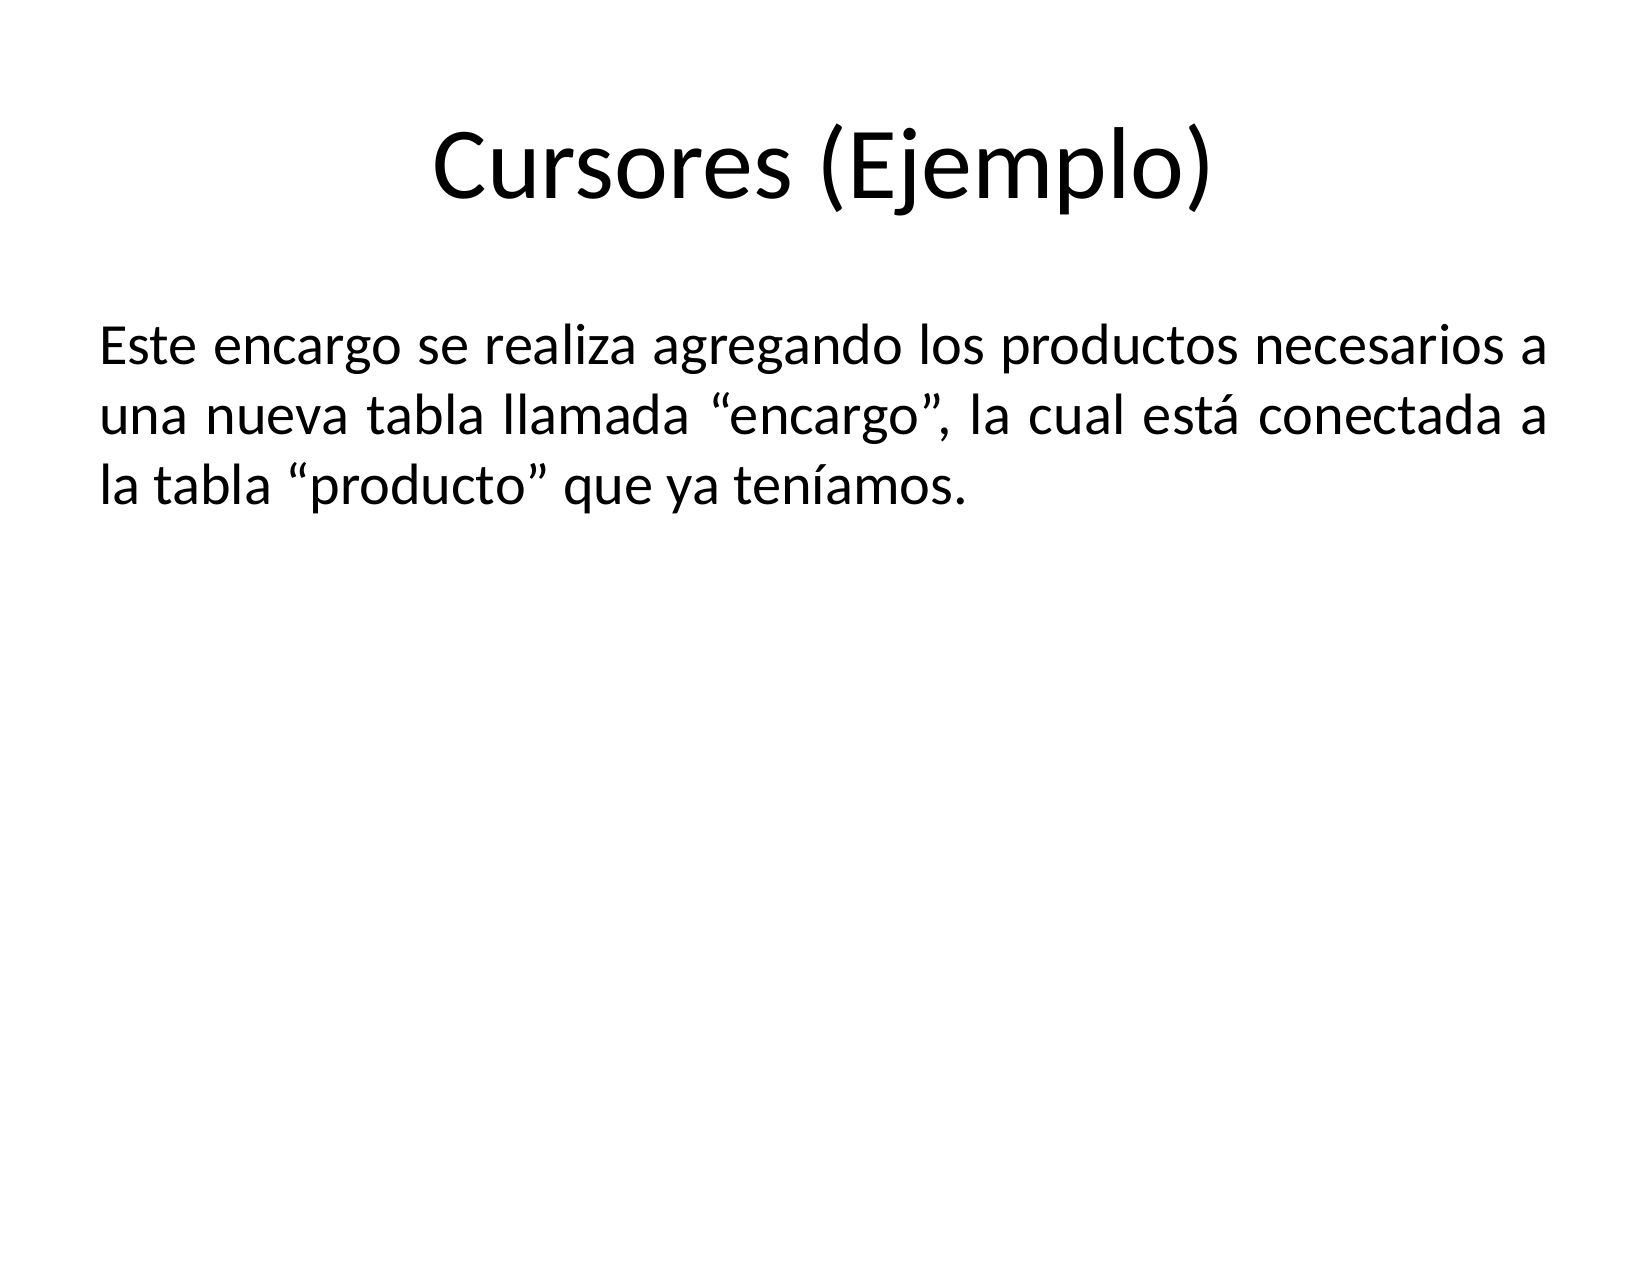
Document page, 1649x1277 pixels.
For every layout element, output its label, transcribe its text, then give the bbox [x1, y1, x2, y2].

title Cursores (Ejemplo) [82, 51, 1566, 264]
list Este encargo se realiza agregando los productos necesarios a una nueva tabla llamada “encargo”, la cual está conectada a la tabla “producto” que ya teníamos. [82, 297, 1566, 1141]
